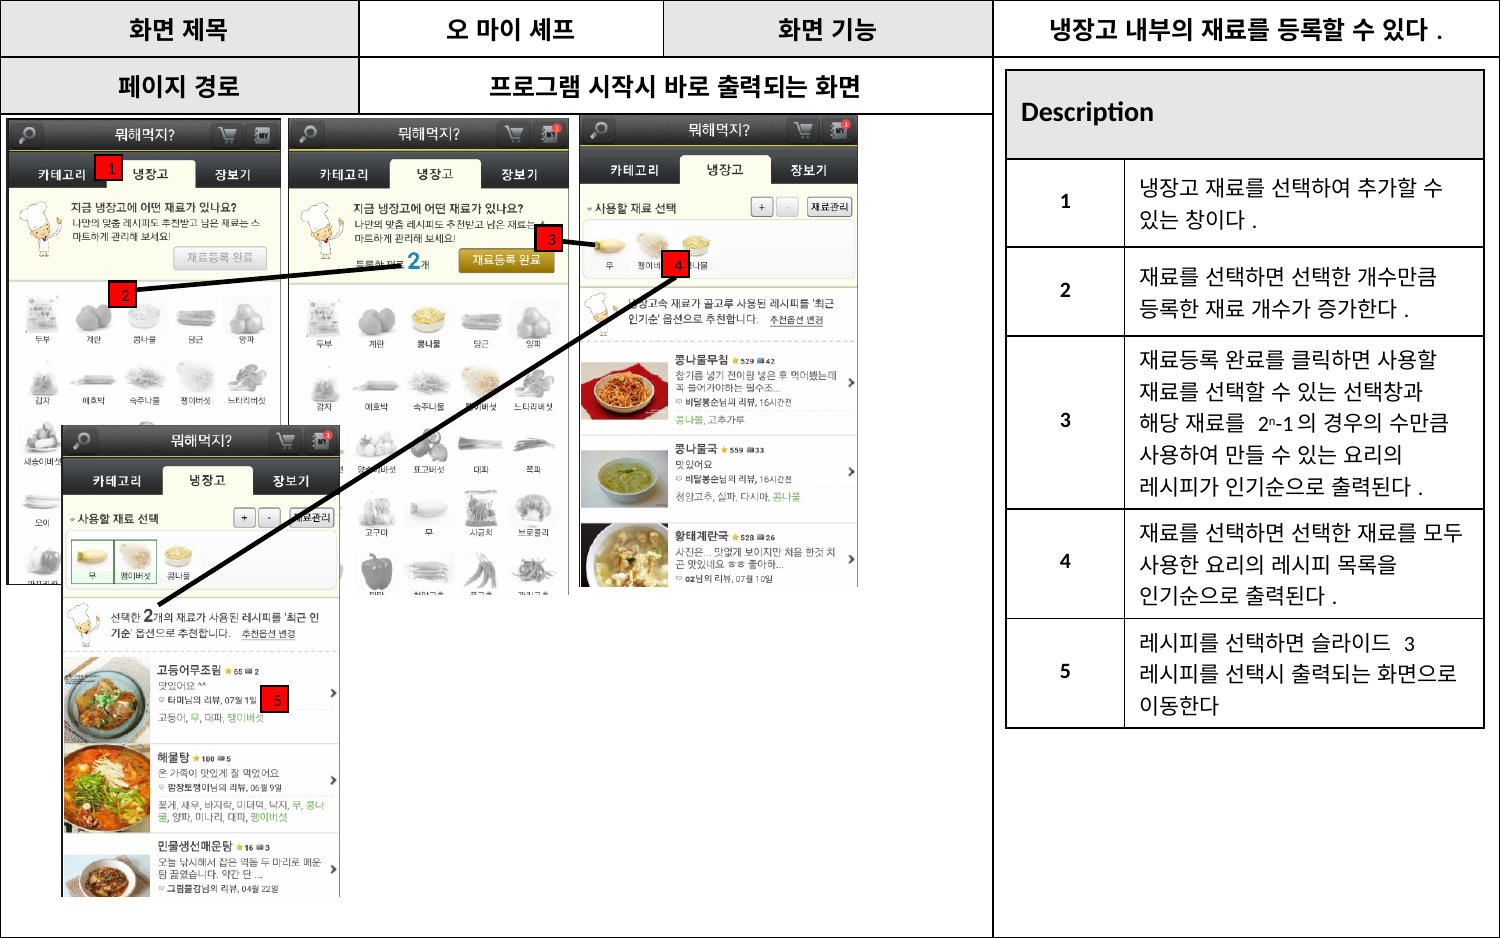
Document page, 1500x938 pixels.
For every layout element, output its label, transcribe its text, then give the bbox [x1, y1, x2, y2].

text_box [562, 238, 596, 245]
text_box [158, 277, 676, 606]
table_header 냉장고 내부의 재료를 등록할 수 있다. [994, 1, 1499, 56]
table_cell 재료등록 완료를 클릭하면 사용할 재료를 선택할 수 있는 선택창과 해당 재료를 2n-1의 경우의 수만큼 사용하여 만들 수 있는 요리의 레시피가 인기순으로 출력된다. [1125, 337, 1483, 508]
table_header Description [1007, 71, 1483, 158]
table_cell [1, 115, 992, 937]
table_cell 재료를 선택하면 선택한 개수만큼 등록한 재료 개수가 증가한다. [1125, 248, 1483, 335]
table_header 화면 기능 [664, 1, 992, 56]
table_cell 1 [1007, 160, 1124, 246]
picture [579, 115, 858, 587]
table_header 화면 제목 [1, 1, 358, 56]
picture [288, 118, 569, 277]
table_cell 프로그램 시작시 바로 출력되는 화면 [360, 58, 992, 113]
table_header 오 마이 셰프 [360, 1, 663, 56]
table_cell 2 [1007, 248, 1124, 335]
table_cell 페이지 경로 [1, 58, 358, 113]
table_cell 재료를 선택하면 선택한 재료를 모두 사용한 요리의 레시피 목록을 인기순으로 출력된다. [1125, 510, 1483, 618]
table_cell 4 [1007, 510, 1124, 618]
table_cell 냉장고 재료를 선택하여 추가할 수 있는 창이다. [1125, 160, 1483, 246]
table_cell 3 [1007, 337, 1124, 508]
picture [6, 118, 340, 897]
table_cell 5 [1007, 619, 1124, 727]
table_cell [994, 58, 1499, 937]
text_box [135, 265, 402, 290]
table_cell 레시피를 선택하면 슬라이드 3 레시피를 선택시 출력되는 화면으로 이동한다 [1125, 619, 1483, 727]
